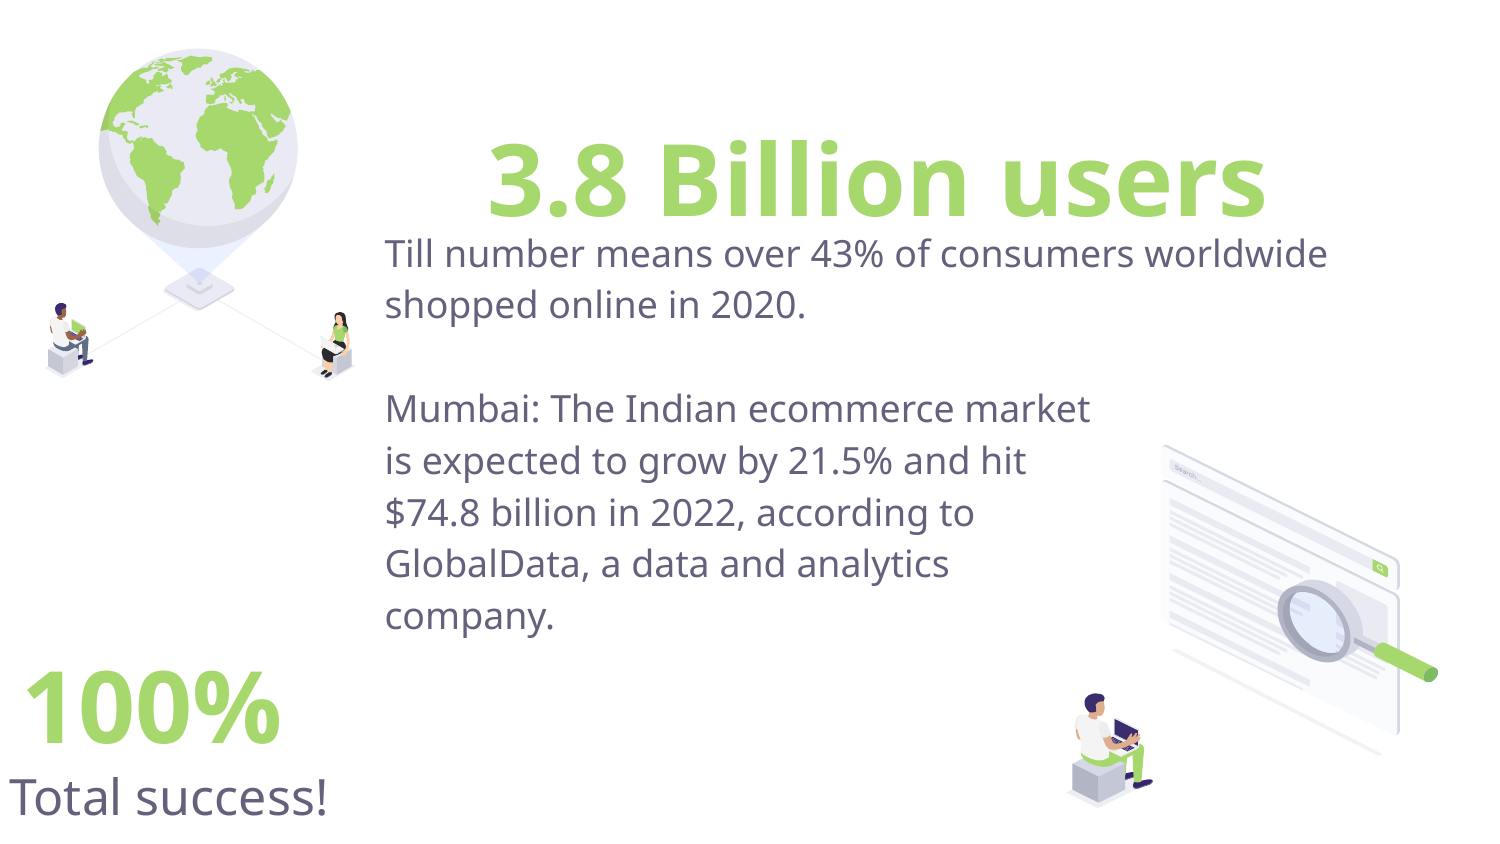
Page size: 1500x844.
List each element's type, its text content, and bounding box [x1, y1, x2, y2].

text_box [1065, 444, 1439, 809]
subtitle Total success! [9, 756, 356, 833]
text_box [44, 48, 356, 382]
text_box Mumbai: The Indian ecommerce market is expected to grow by 21.5% and hit $74.8 billion in 2022, according to GlobalData, a data and analytics company. [384, 378, 1124, 662]
subtitle Till number means over 43% of consumers worldwide shopped online in 2020. [384, 222, 1462, 382]
title 3.8 Billion users [487, 114, 1351, 222]
title 100% [21, 622, 340, 756]
